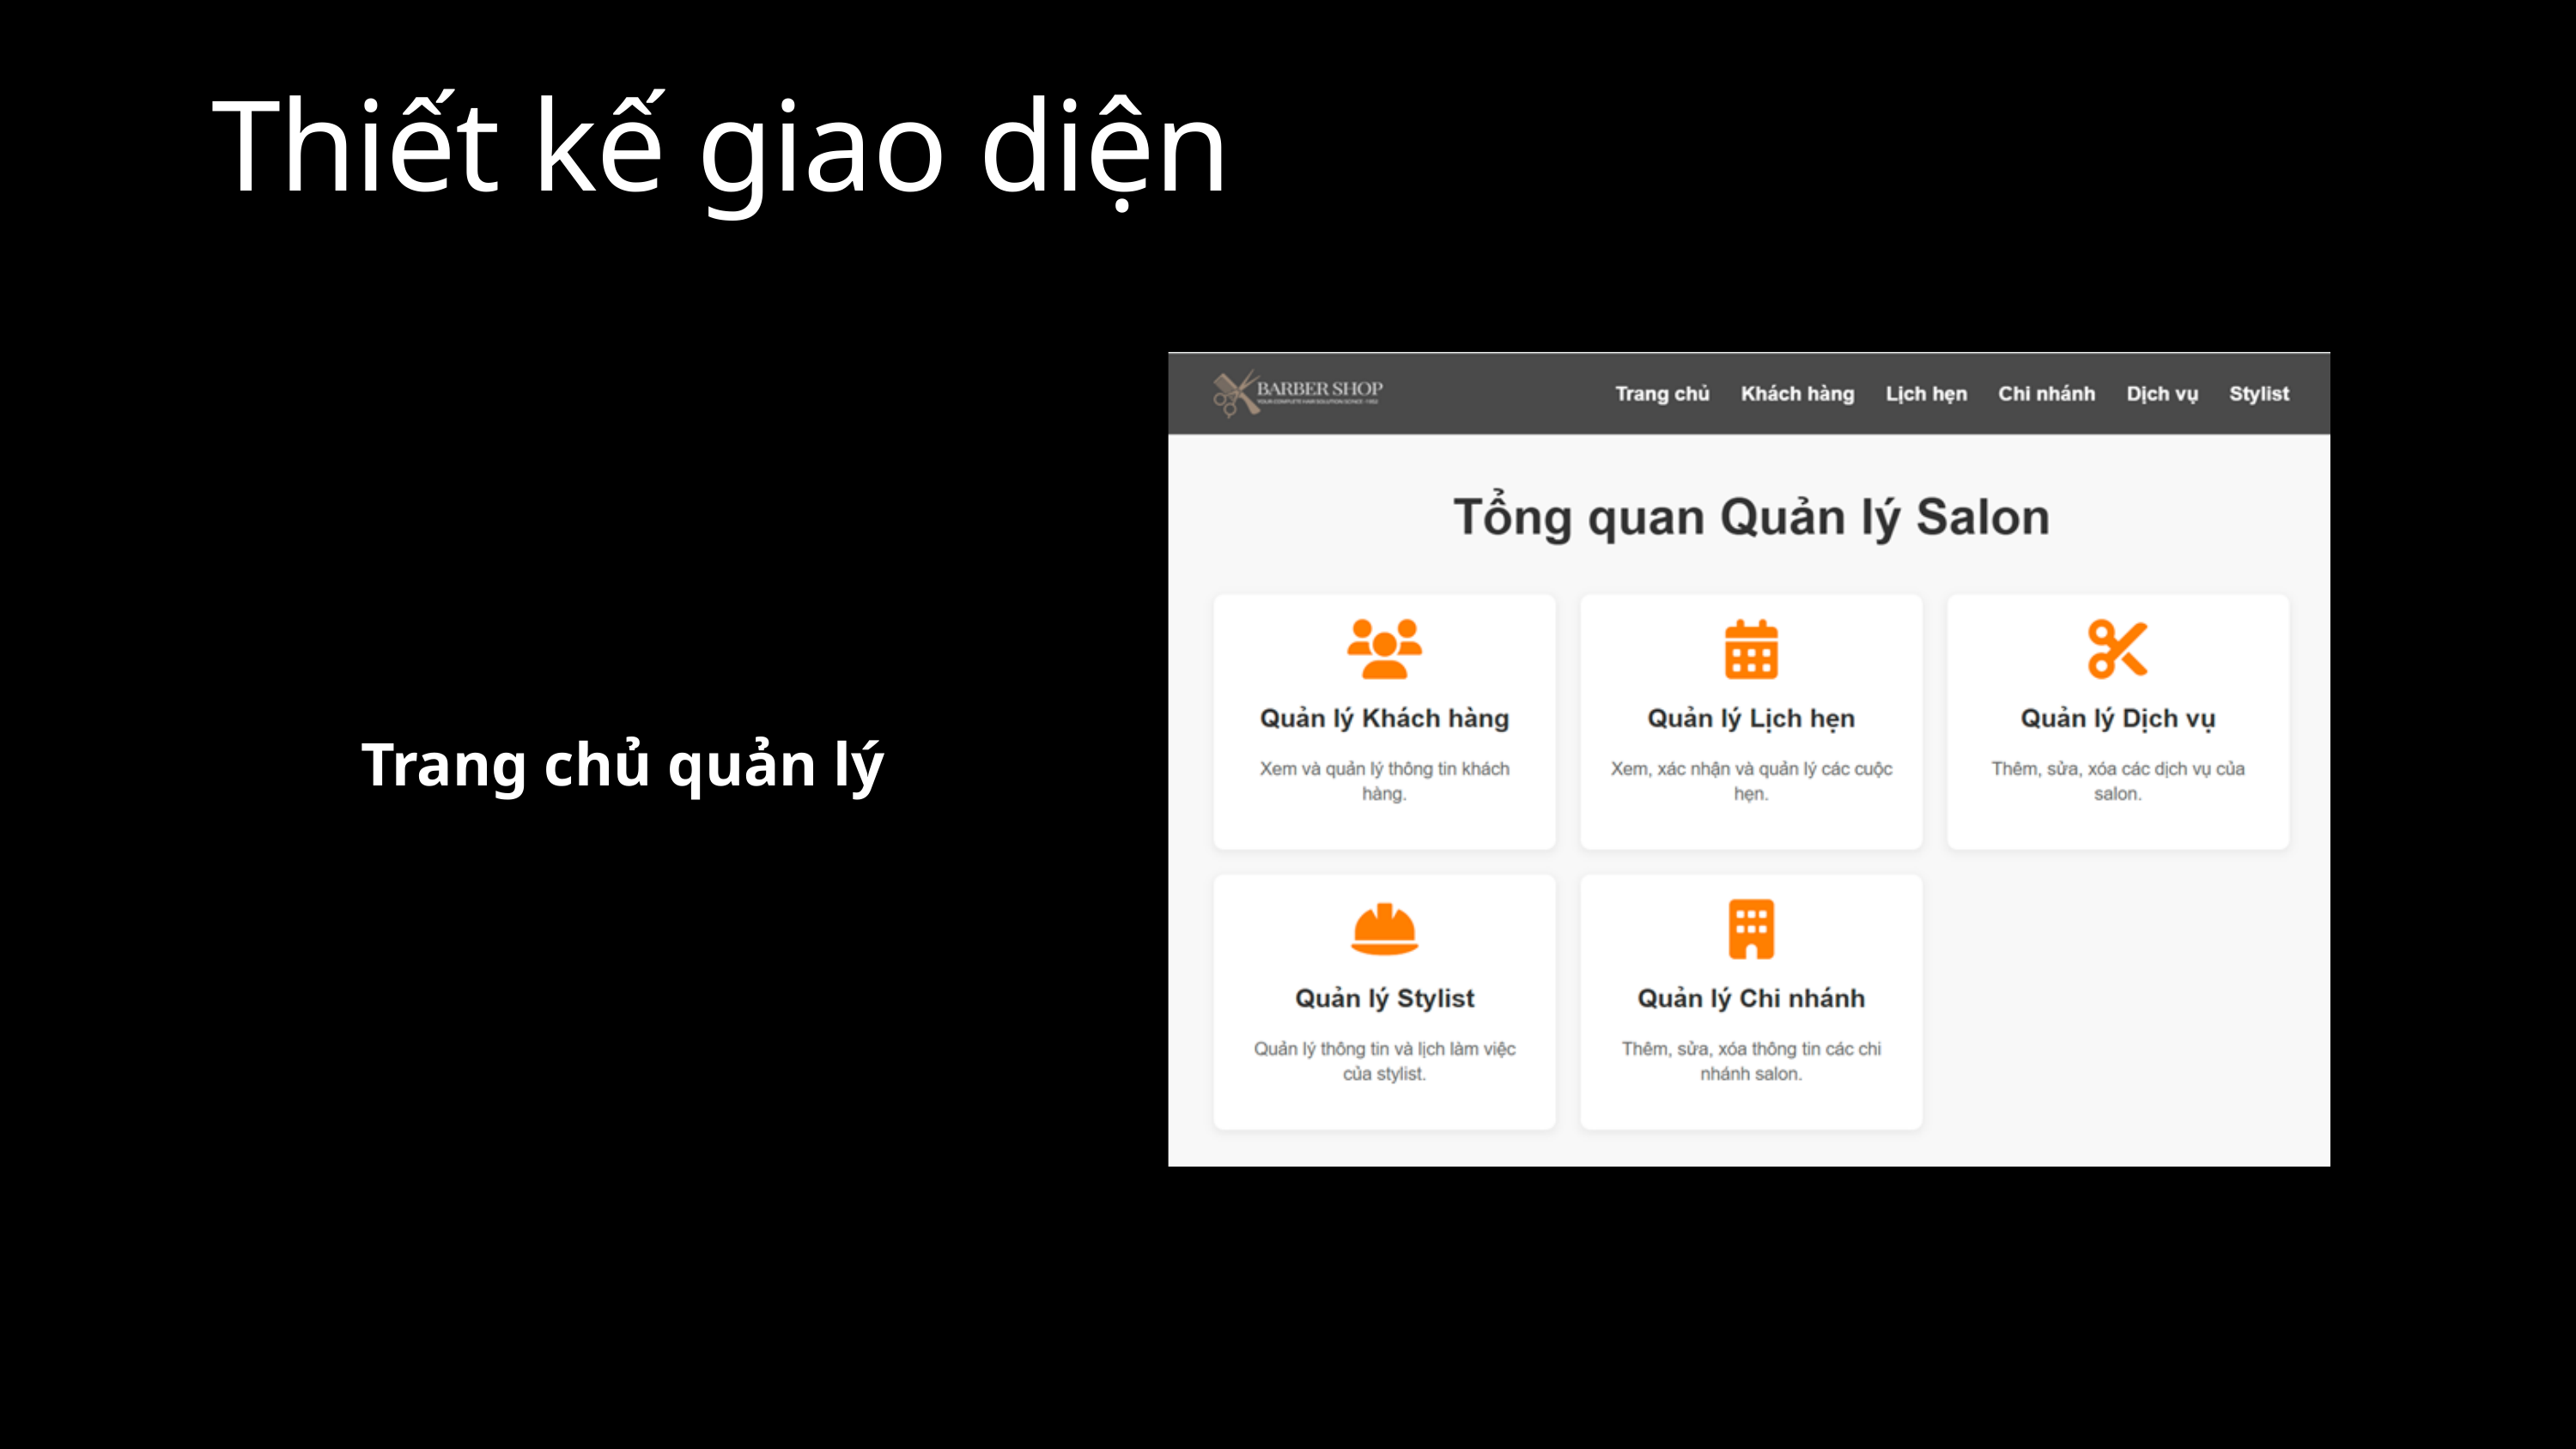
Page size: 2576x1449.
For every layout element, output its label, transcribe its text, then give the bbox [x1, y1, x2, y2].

text_box Thiết kế giao diện [211, 78, 1619, 216]
text_box Trang chủ quản lý [197, 714, 1048, 797]
text_box [1168, 352, 2330, 1167]
